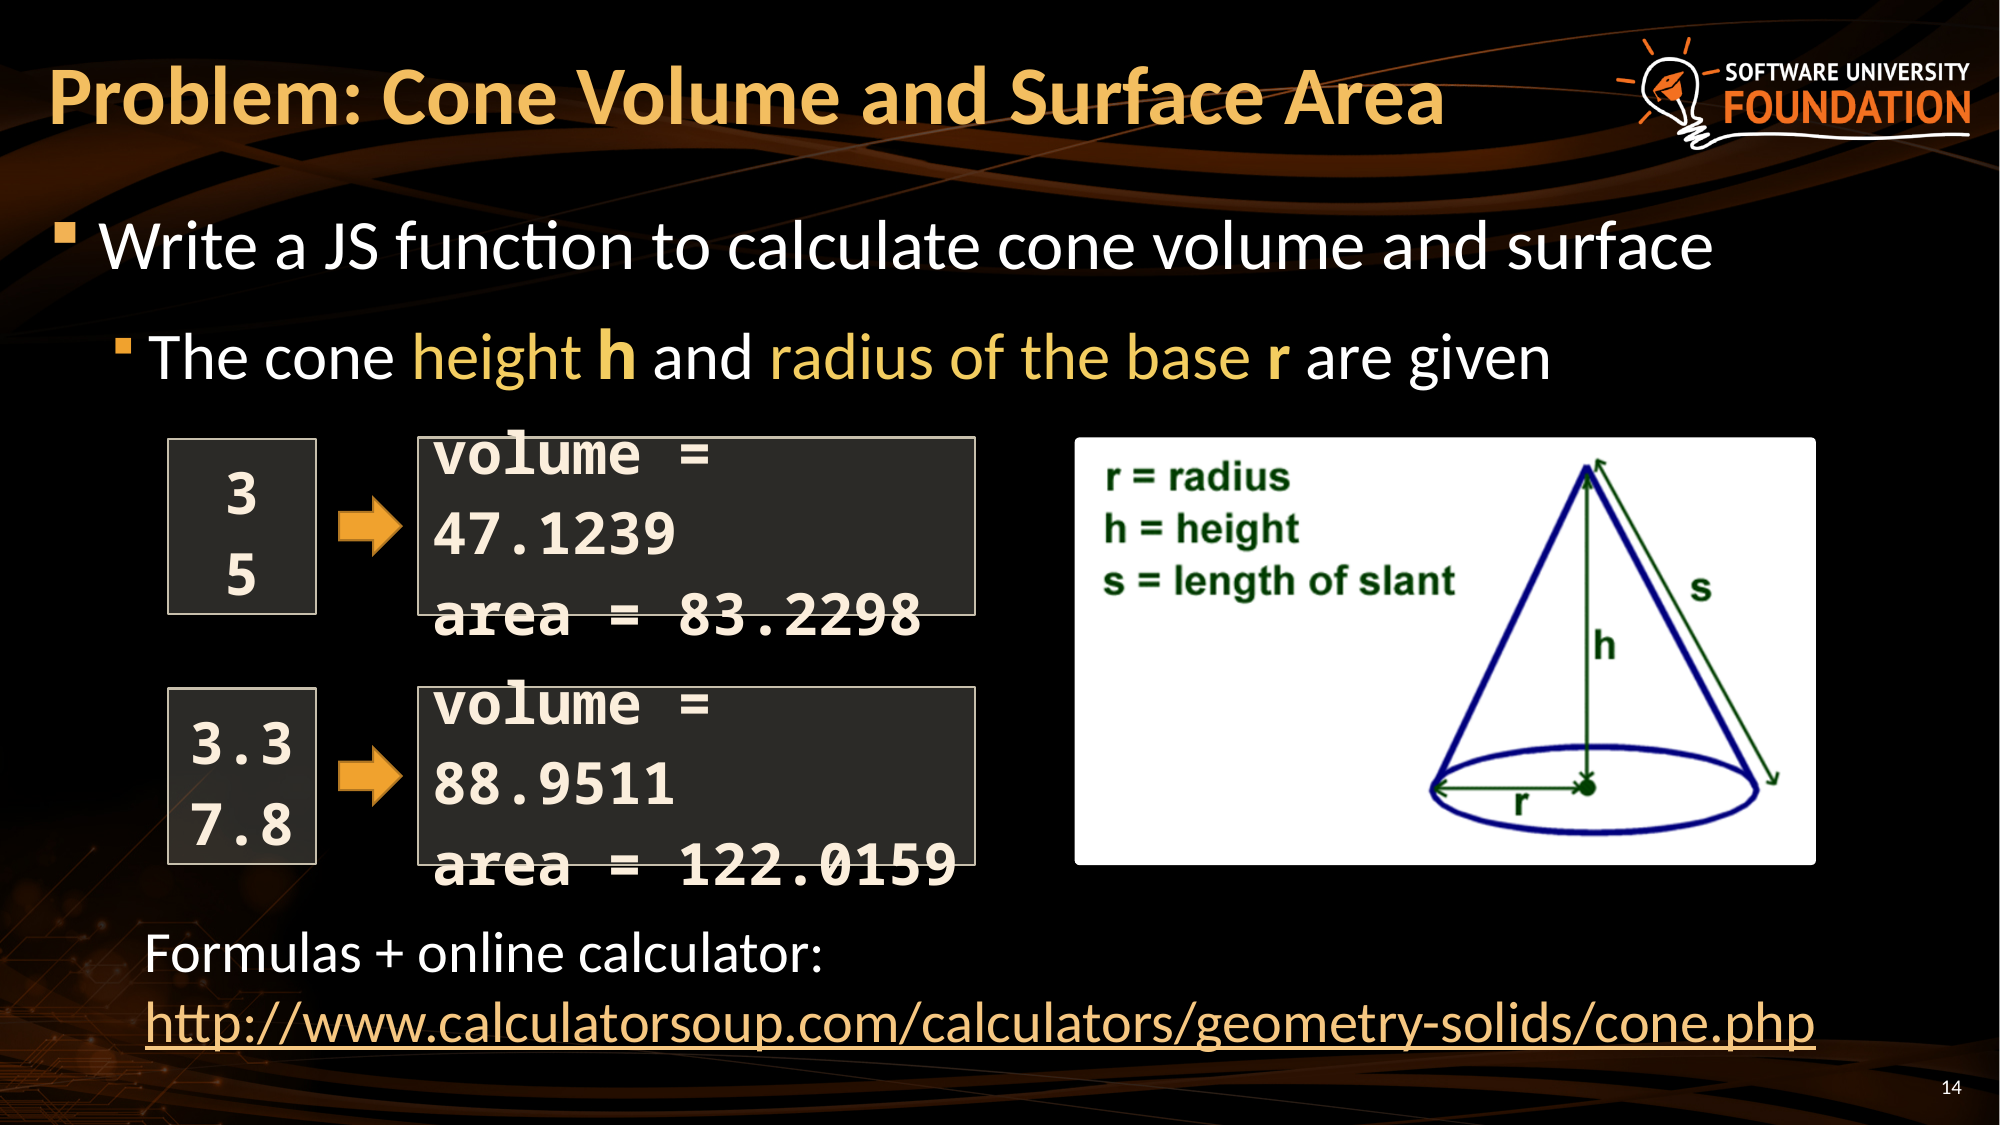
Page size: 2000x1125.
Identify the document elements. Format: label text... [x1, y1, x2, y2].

picture [0, 0, 2000, 1125]
text_box volume = 88.9511 area = 122.0159 [418, 687, 975, 866]
text_box volume = 47.1239 area = 83.2298 [418, 437, 975, 616]
text_box [338, 495, 404, 557]
title Problem: Cone Volume and Surface Area [30, 6, 1602, 189]
list Write a JS function to calculate cone volume and surface The cone height h and radius of the base r are given [31, 188, 1968, 1103]
text_box 3.3 7.8 [168, 688, 317, 865]
text_box [338, 745, 404, 807]
text_box 3 5 [168, 438, 317, 615]
text_box Formulas + online calculator: http://www.calculatorsoup.com/calculators/geometry-solids/cone.php [129, 906, 1875, 1062]
